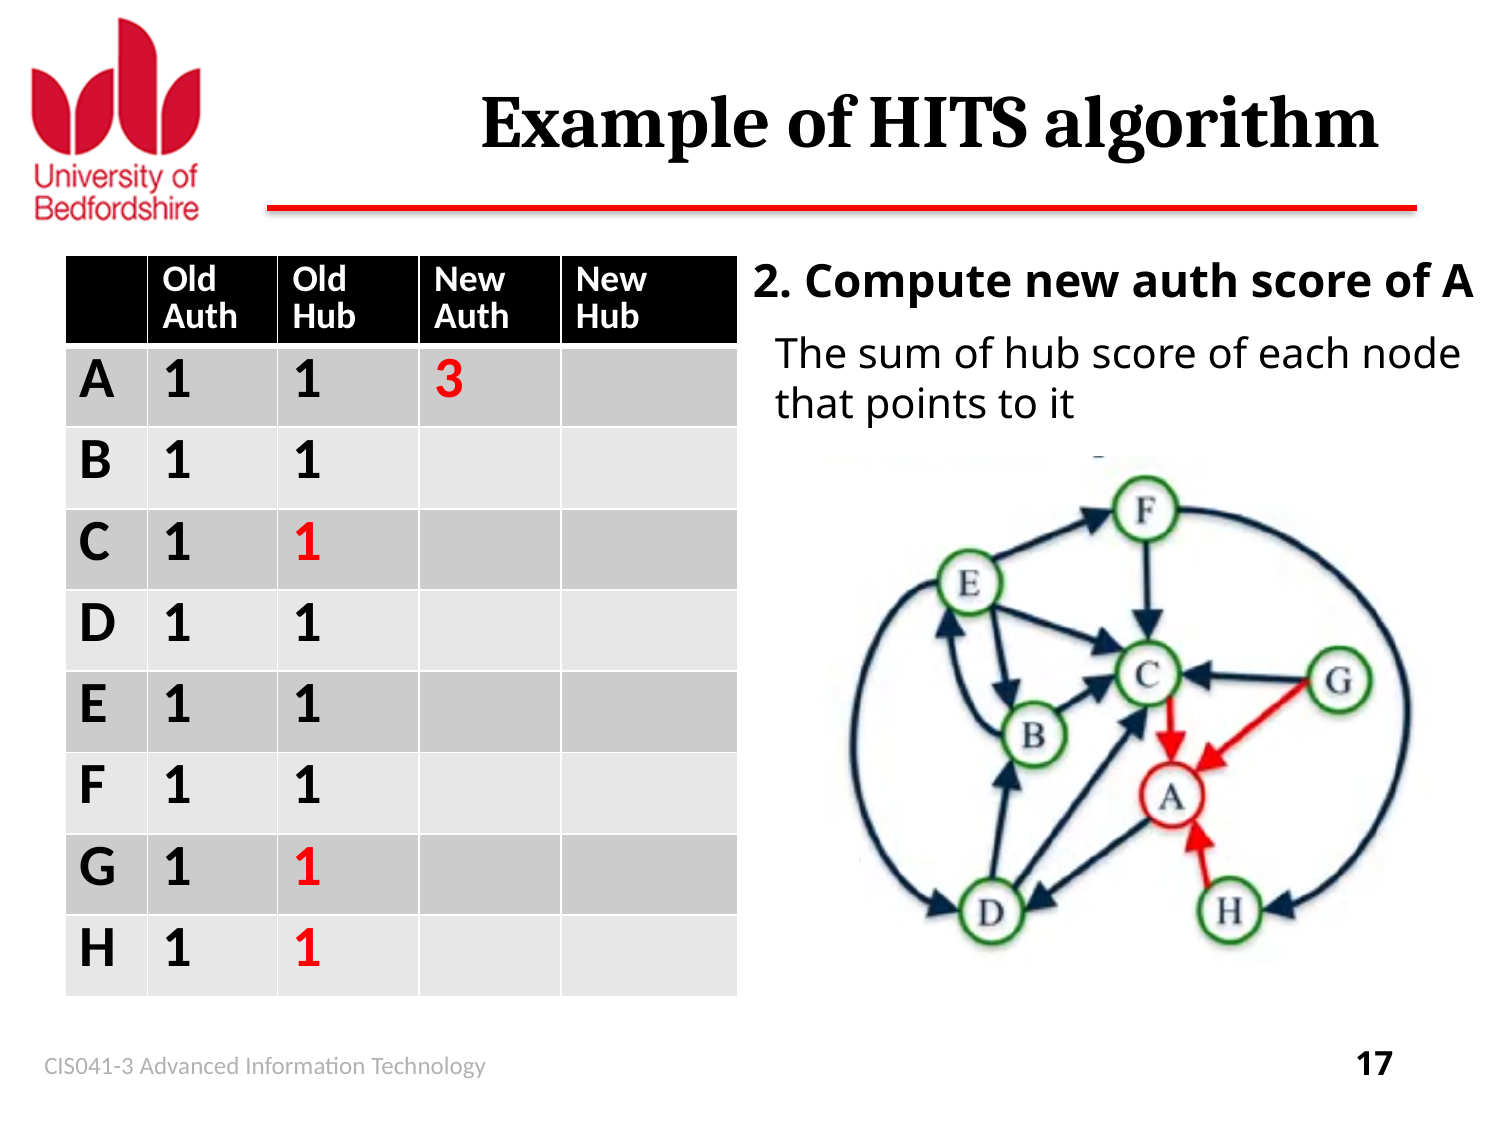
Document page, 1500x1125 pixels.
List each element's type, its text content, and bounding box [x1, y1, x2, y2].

footer CIS041-3 Advanced Information Technology [29, 1035, 514, 1095]
table_cell 1 [148, 591, 277, 670]
table_header Old Hub [278, 256, 418, 343]
table_cell 1 [148, 753, 277, 833]
table_cell [420, 510, 560, 589]
table_cell H [66, 916, 147, 996]
table_header Old Auth [148, 256, 277, 343]
table_cell 1 [278, 428, 418, 508]
table_cell 1 [278, 672, 418, 752]
table_cell [562, 916, 737, 996]
table_cell C [66, 510, 147, 589]
table_cell 1 [278, 916, 418, 996]
table_header [66, 256, 147, 343]
table_cell 1 [148, 428, 277, 508]
table_cell [562, 753, 737, 833]
table_cell G [66, 835, 147, 914]
table_header New Hub [562, 256, 737, 343]
table_cell 1 [148, 672, 277, 752]
table_cell 1 [148, 835, 277, 914]
table_cell [420, 916, 560, 996]
text_box 2. Compute new auth score of A [738, 244, 1500, 314]
table_cell [420, 835, 560, 914]
table_cell 3 [420, 349, 560, 426]
picture [0, 0, 237, 236]
table_cell [420, 672, 560, 752]
table_cell [420, 428, 560, 508]
text_box The sum of hub score of each node that points to it [760, 318, 1500, 434]
table_cell A [66, 349, 147, 426]
table_cell F [66, 753, 147, 833]
table_cell 1 [148, 349, 277, 426]
table_cell [562, 835, 737, 914]
picture [822, 455, 1434, 990]
table_cell 1 [278, 349, 418, 426]
table_cell B [66, 428, 147, 508]
table_cell [420, 591, 560, 670]
table_cell [420, 753, 560, 833]
table_cell [562, 510, 737, 589]
table_cell [562, 591, 737, 670]
table_cell E [66, 672, 147, 752]
table_cell [562, 349, 737, 426]
table_cell 1 [148, 510, 277, 589]
table_cell [562, 428, 737, 508]
title Example of HITS algorithm [262, 61, 1413, 174]
table_cell [562, 672, 737, 752]
table_cell 1 [278, 753, 418, 833]
table_cell D [66, 591, 147, 670]
table_cell 1 [278, 510, 418, 589]
table_header New Auth [420, 256, 560, 343]
table_cell 1 [278, 591, 418, 670]
table_cell 1 [278, 835, 418, 914]
table_cell 1 [148, 916, 277, 996]
